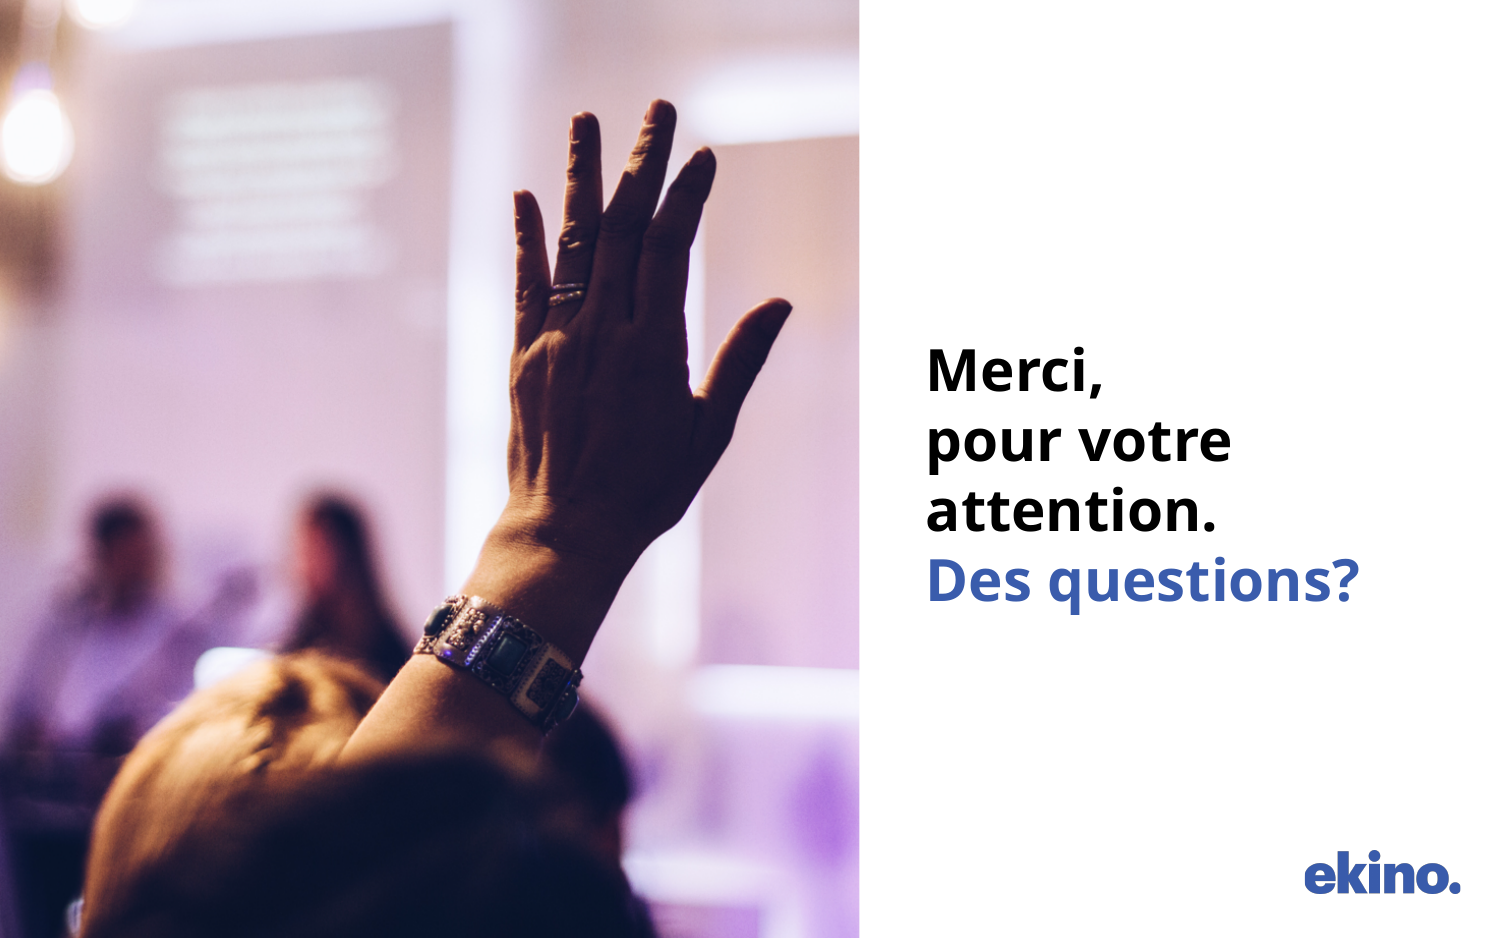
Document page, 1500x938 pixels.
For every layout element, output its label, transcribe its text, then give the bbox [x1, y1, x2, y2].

picture [0, 0, 860, 938]
title Merci, pour votre attention. Des questions? [925, 269, 1461, 677]
